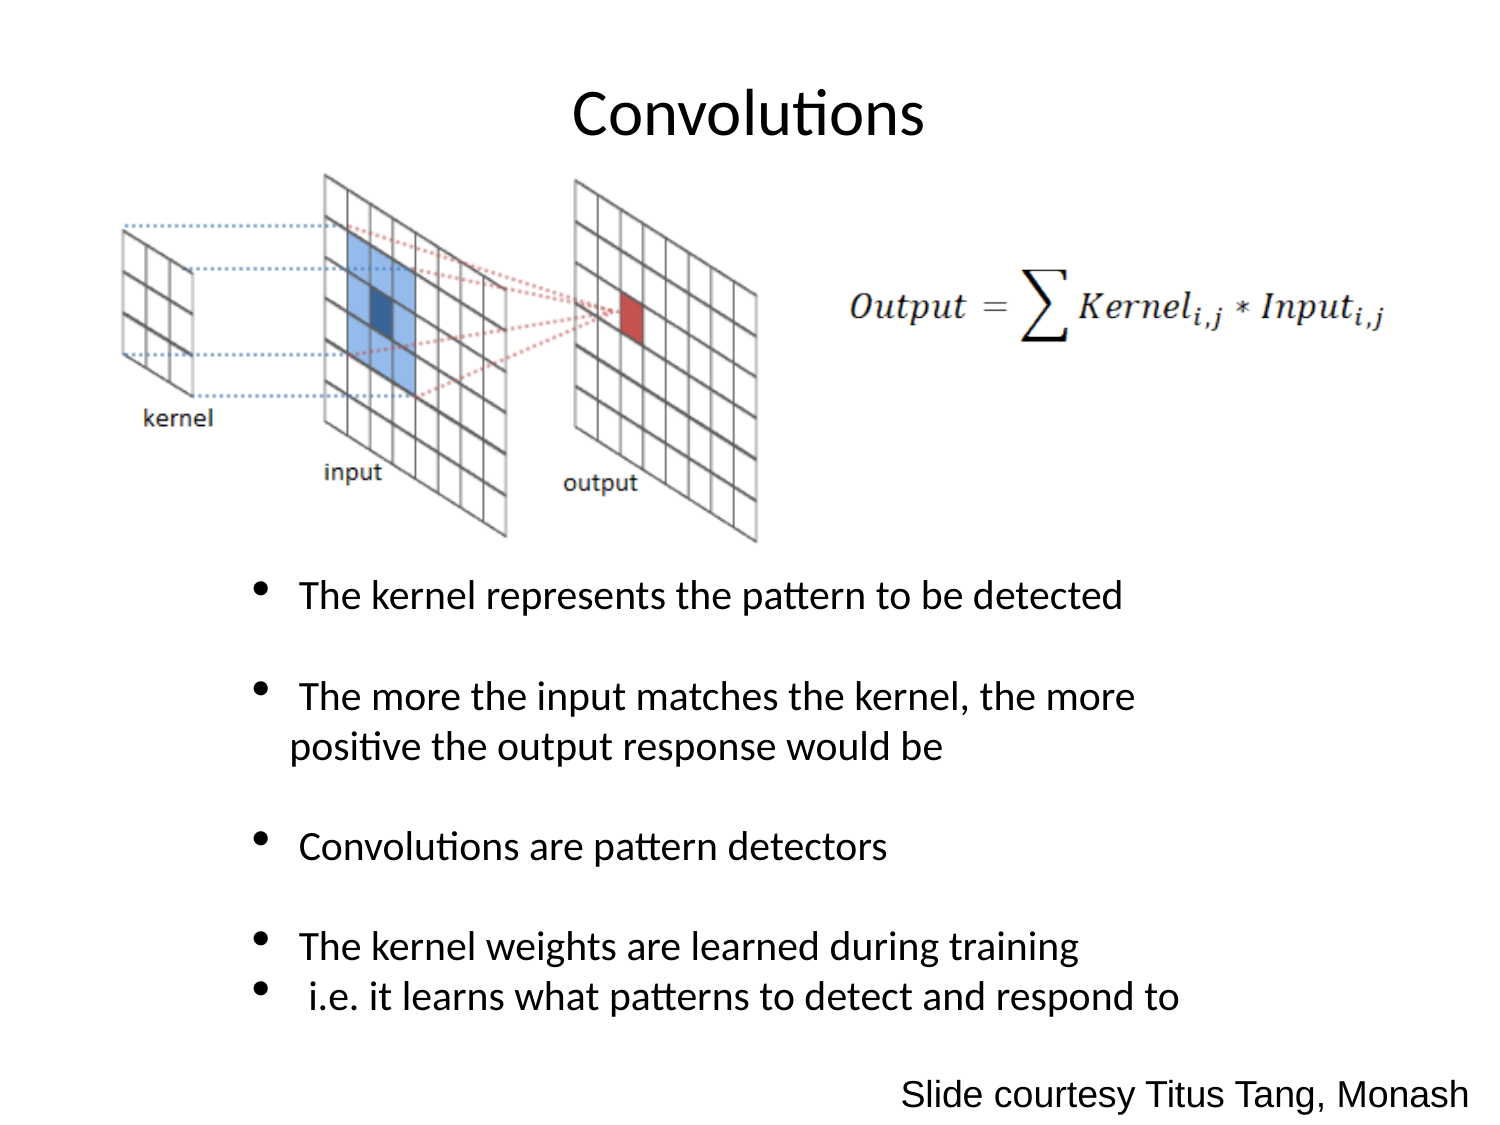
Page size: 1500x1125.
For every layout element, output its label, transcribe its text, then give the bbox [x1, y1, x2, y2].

text_box Slide courtesy Titus Tang, Monash [885, 1062, 1485, 1120]
picture [849, 268, 1389, 355]
text_box The kernel represents the pattern to be detected The more the input matches the kernel, the more positive the output response would be Convolutions are pattern detectors The kernel weights are learned during training i.e. it learns what patterns to detect and respond to [239, 561, 1211, 1026]
picture [117, 169, 770, 562]
text_box Convolutions [74, 45, 1425, 172]
